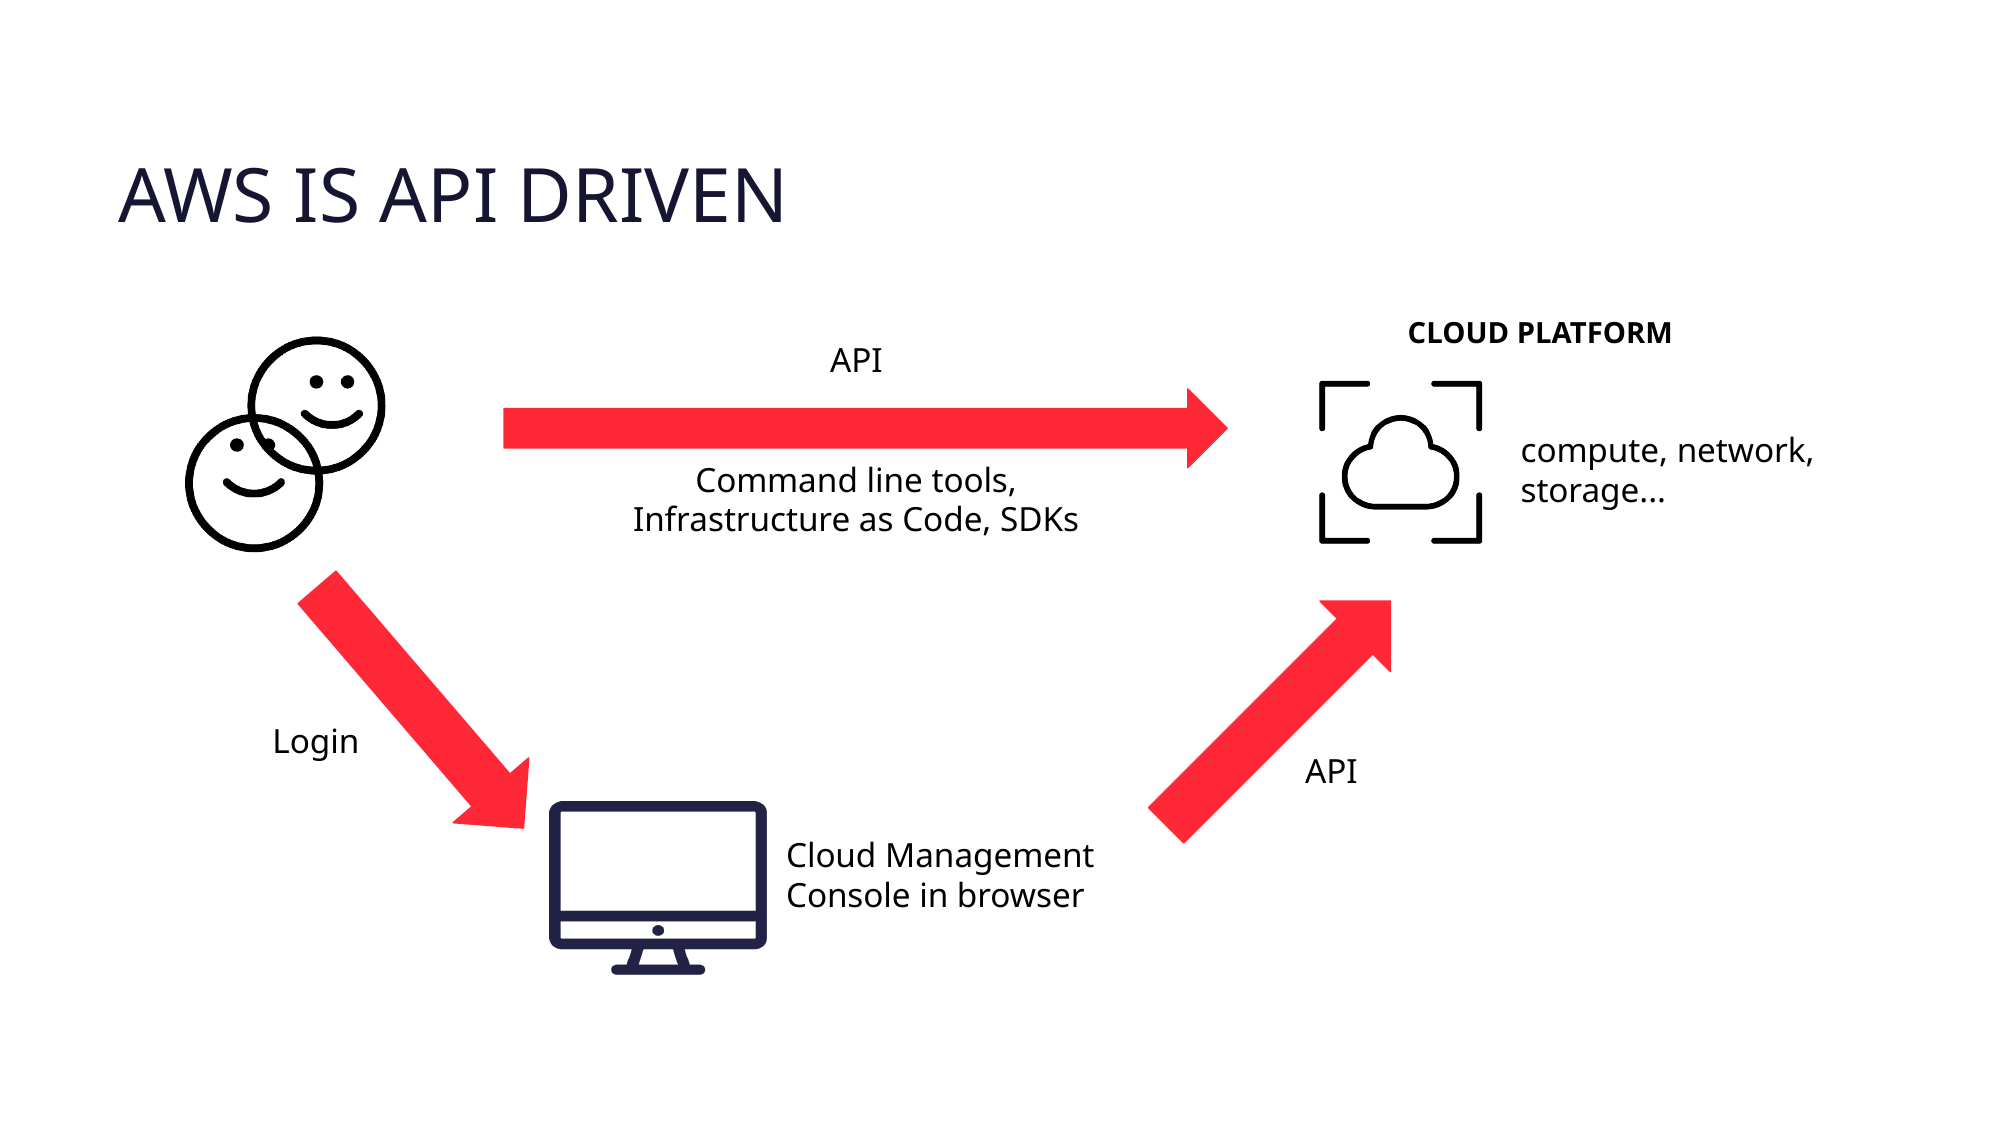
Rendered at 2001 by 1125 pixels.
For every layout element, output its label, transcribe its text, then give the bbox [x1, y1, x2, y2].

text_box [1101, 389, 1228, 468]
text_box [1148, 618, 1391, 819]
picture [85, 245, 484, 644]
text_box Cloud Management Console in browser [771, 819, 1237, 915]
text_box API Command line tools, Infrastructure as Code, SDKs [611, 323, 1101, 551]
text_box CLOUD PLATFORM [1392, 299, 1723, 359]
picture [549, 800, 767, 975]
text_box [504, 408, 611, 448]
title AWS IS API DRIVEN [118, 147, 1890, 266]
text_box [338, 651, 529, 829]
text_box compute, network, storage... [1553, 414, 1972, 511]
picture [1253, 314, 1548, 610]
text_box API [1290, 735, 1757, 831]
text_box Login [257, 705, 415, 802]
